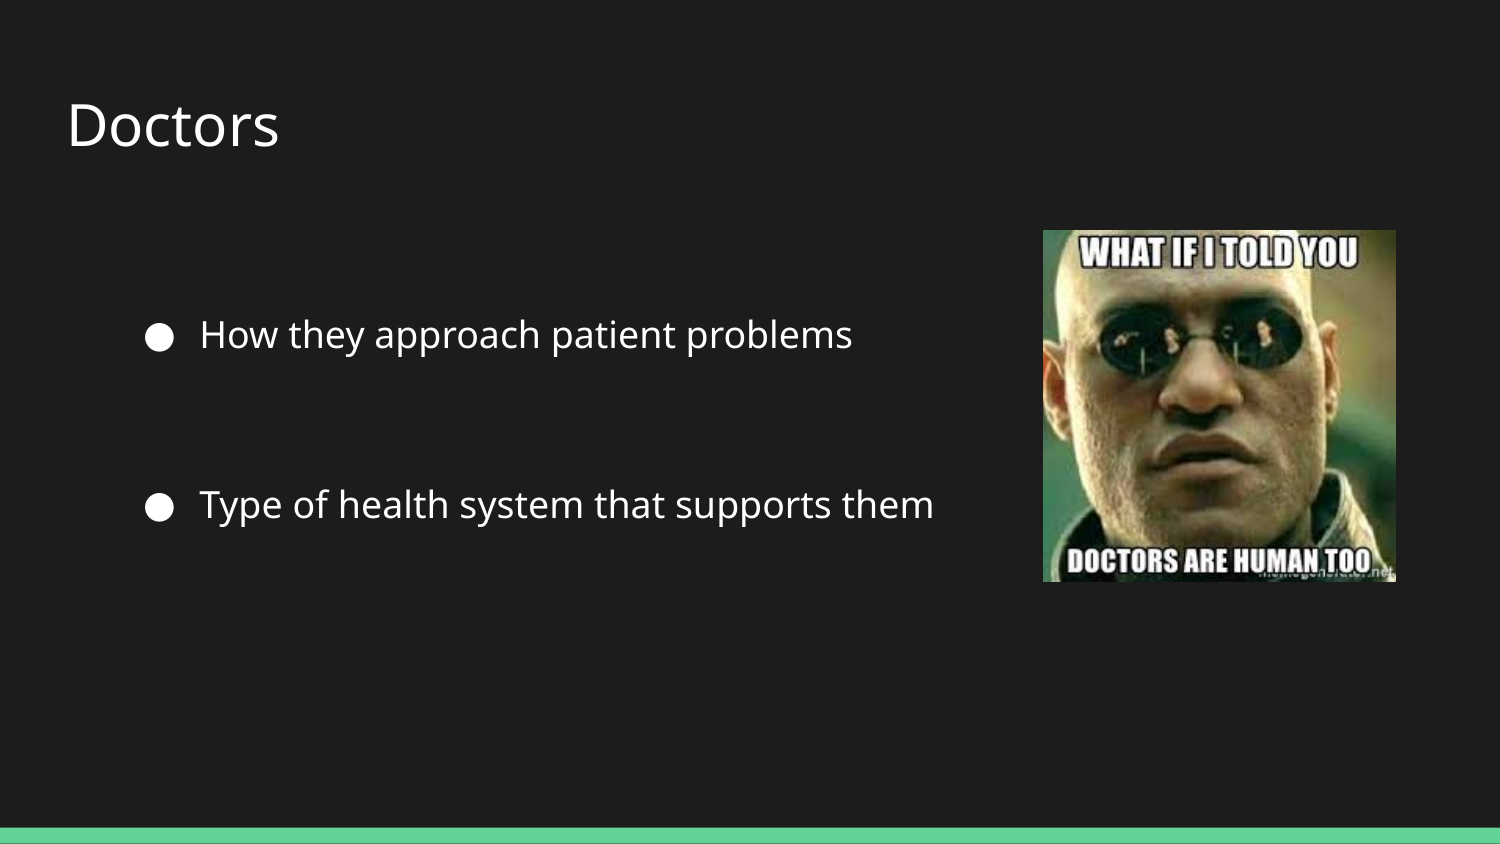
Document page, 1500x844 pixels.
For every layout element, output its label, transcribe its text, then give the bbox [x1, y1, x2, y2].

picture [1043, 229, 1396, 582]
list How they approach patient problems Type of health system that supports them [109, 288, 1038, 555]
title Doctors [51, 72, 1449, 167]
